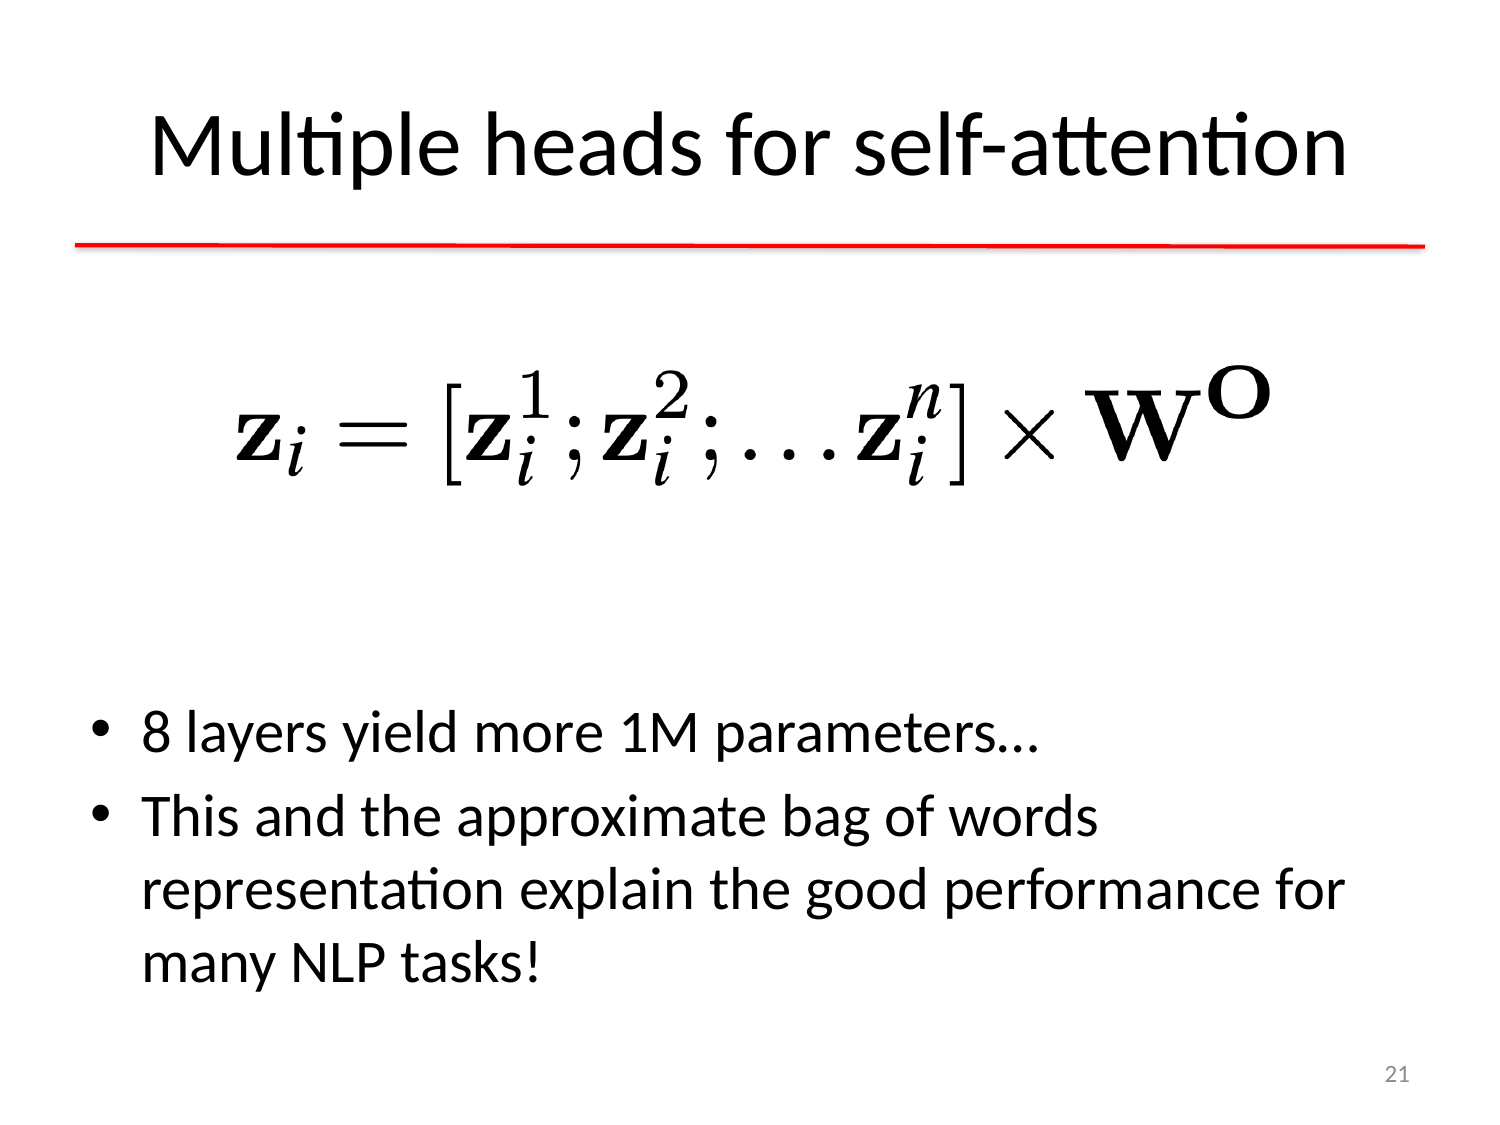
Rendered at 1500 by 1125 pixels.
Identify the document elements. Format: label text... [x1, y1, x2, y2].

picture [217, 350, 1293, 510]
slide_number 21 [1074, 1042, 1425, 1103]
title Multiple heads for self-attention [75, 45, 1425, 233]
list 8 layers yield more 1M parameters… This and the approximate bag of words representation explain the good performance for many NLP tasks! [75, 683, 1425, 1005]
